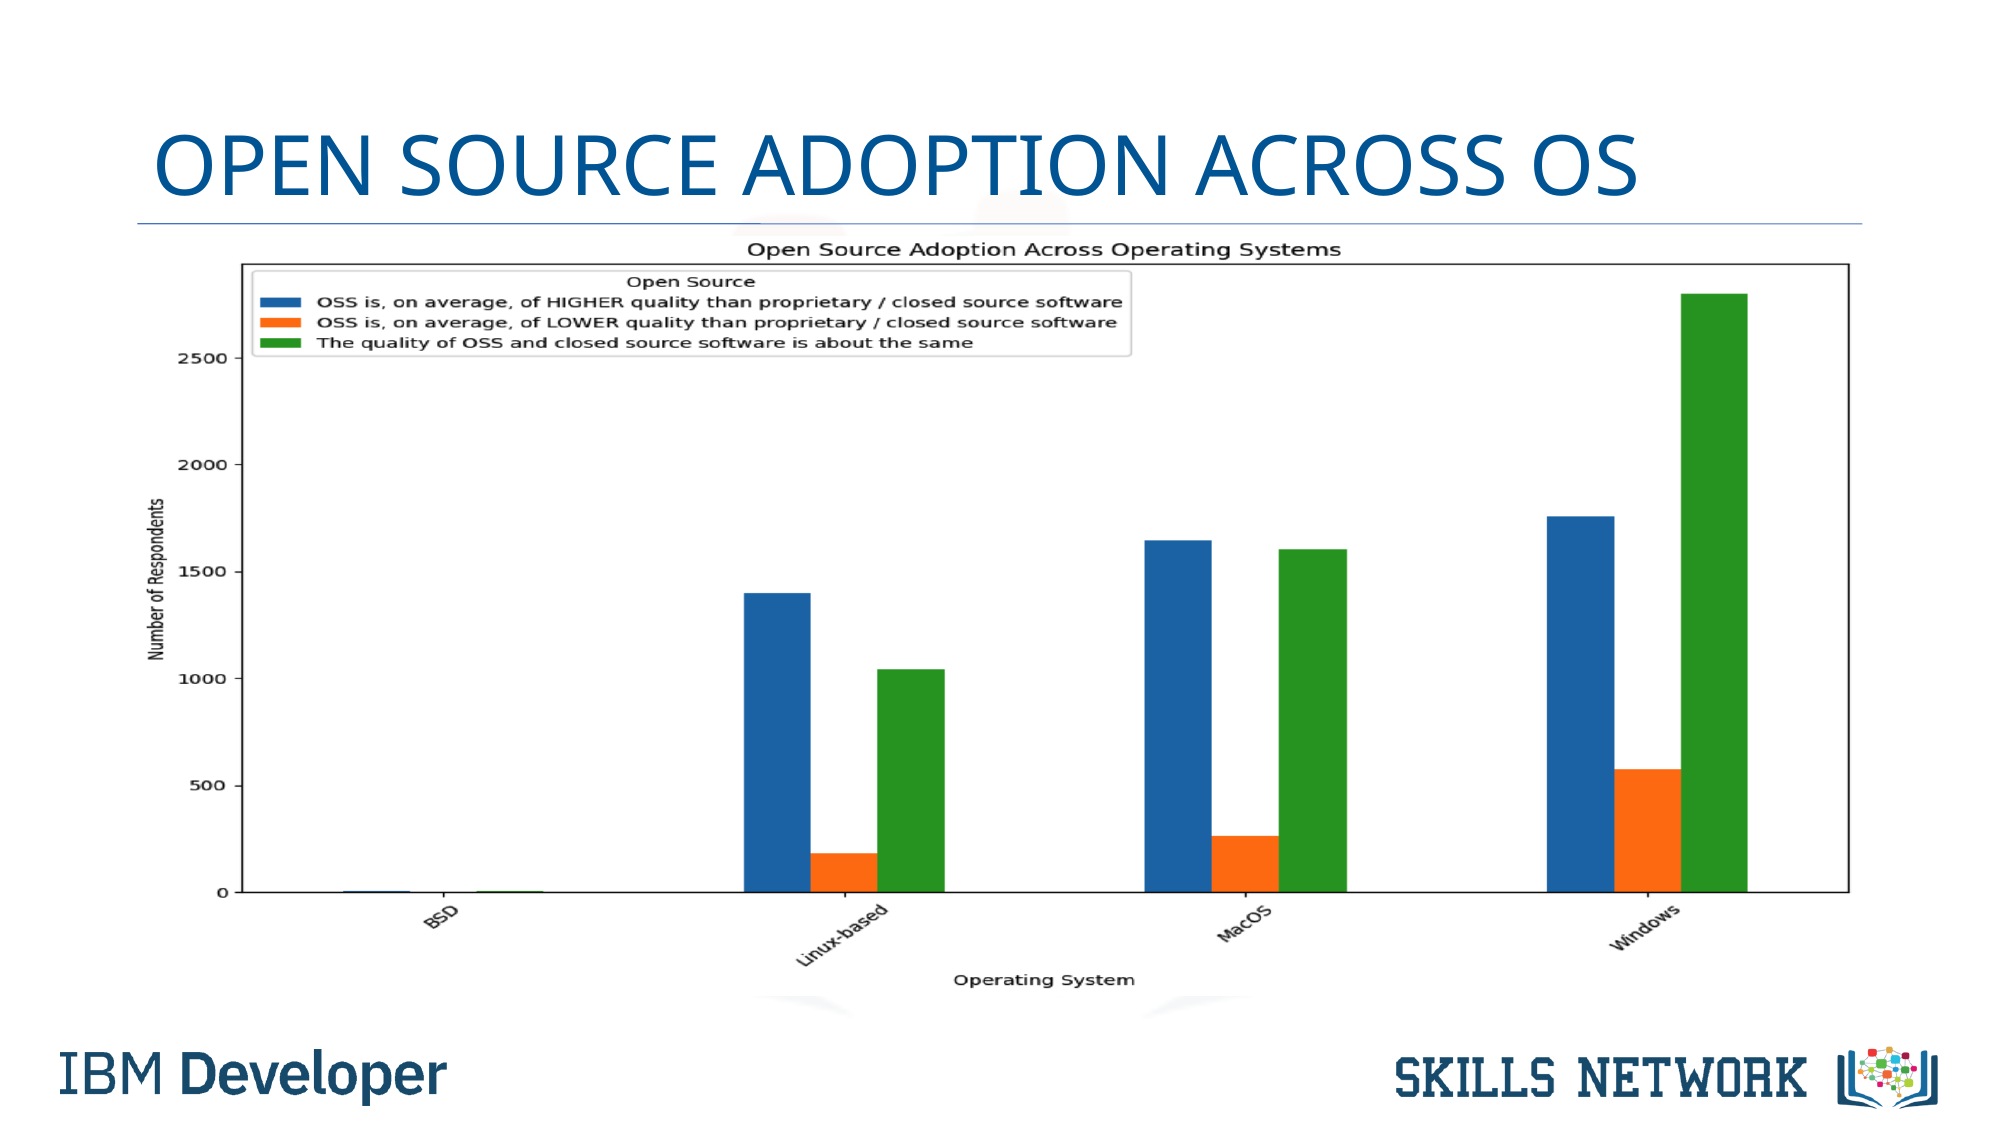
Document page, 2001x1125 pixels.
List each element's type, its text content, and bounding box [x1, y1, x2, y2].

picture [55, 1045, 459, 1108]
picture [1390, 1045, 1945, 1111]
title OPEN SOURCE ADOPTION ACROSS OS [137, 59, 1863, 278]
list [137, 236, 1862, 996]
